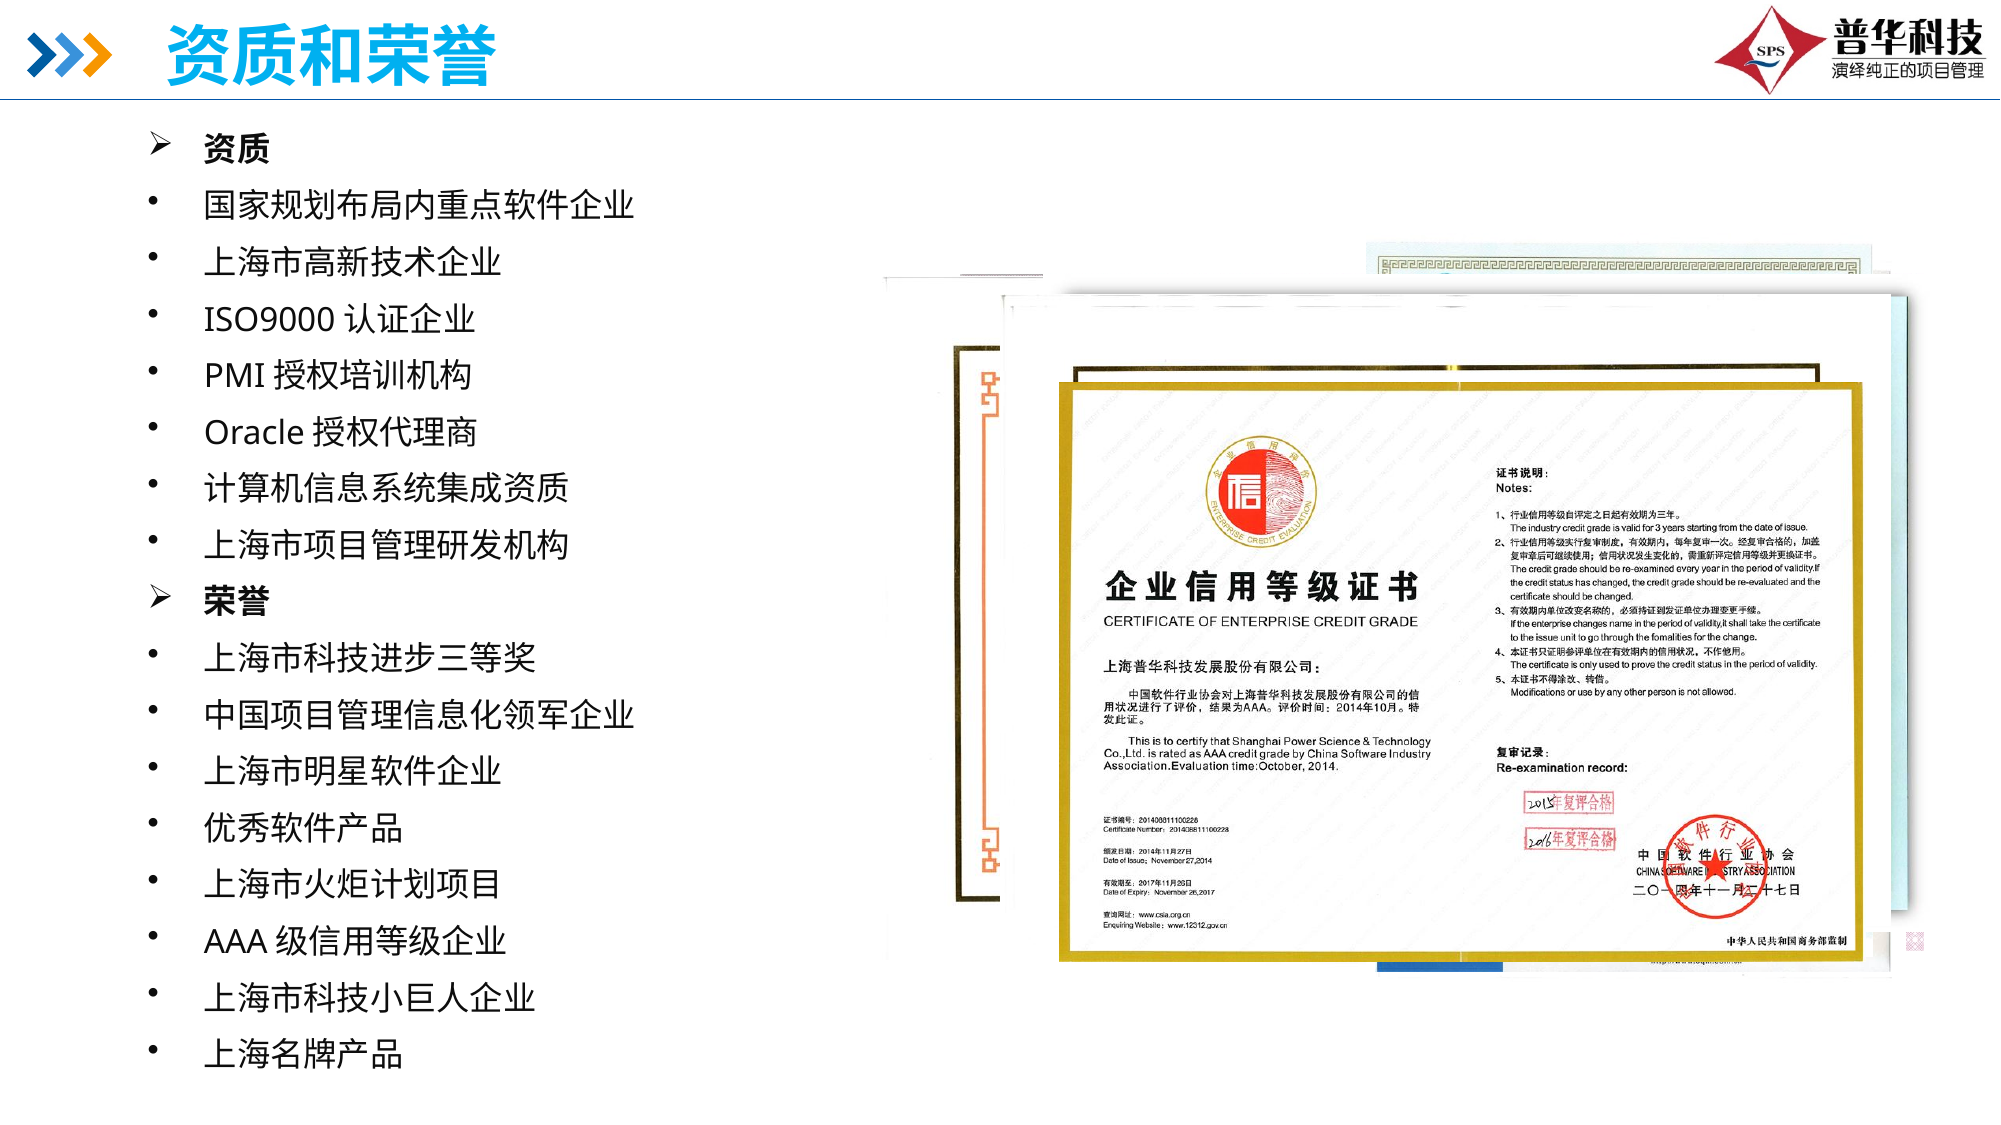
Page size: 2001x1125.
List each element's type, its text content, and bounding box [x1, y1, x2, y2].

picture [882, 233, 1930, 994]
picture [1703, 4, 1999, 95]
text_box 资质 国家规划布局内重点软件企业 上海市高新技术企业 ISO9000认证企业 PMI授权培训机构 Oracle授权代理商 计算机信息系统集成资质 上海市项目管理研发机构 荣誉 上海市科技进步三等奖 中国项目管理信息化领军企业 上海市明星软件企业 优秀软件产品 上海市火炬计划项目 AAA级信用等级企业 上海市科技小巨人企业 上海名牌产品 [132, 120, 812, 1090]
text_box 资质和荣誉 [150, 6, 1147, 76]
